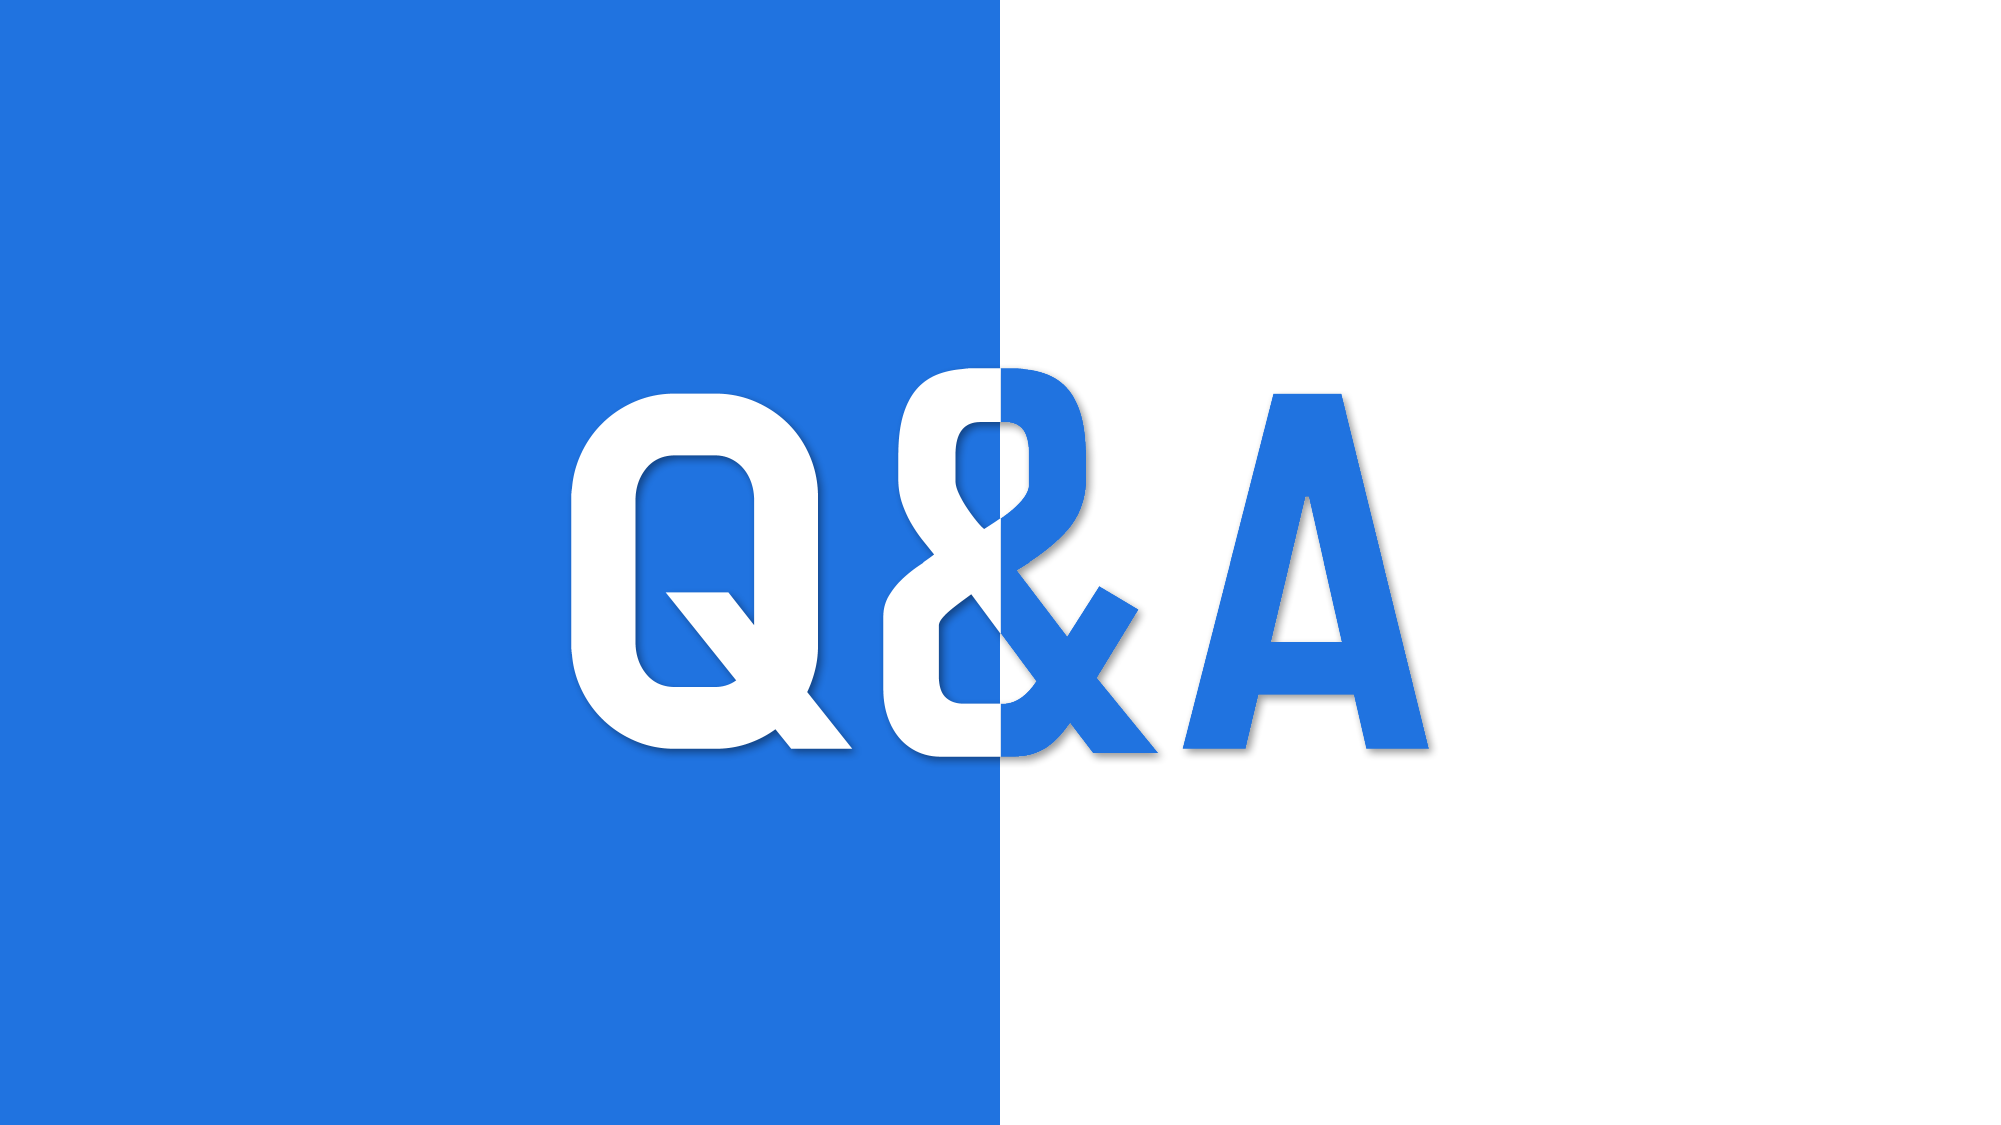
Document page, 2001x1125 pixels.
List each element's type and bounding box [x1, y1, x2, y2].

picture [571, 368, 1429, 757]
text_box [0, 0, 1001, 1125]
